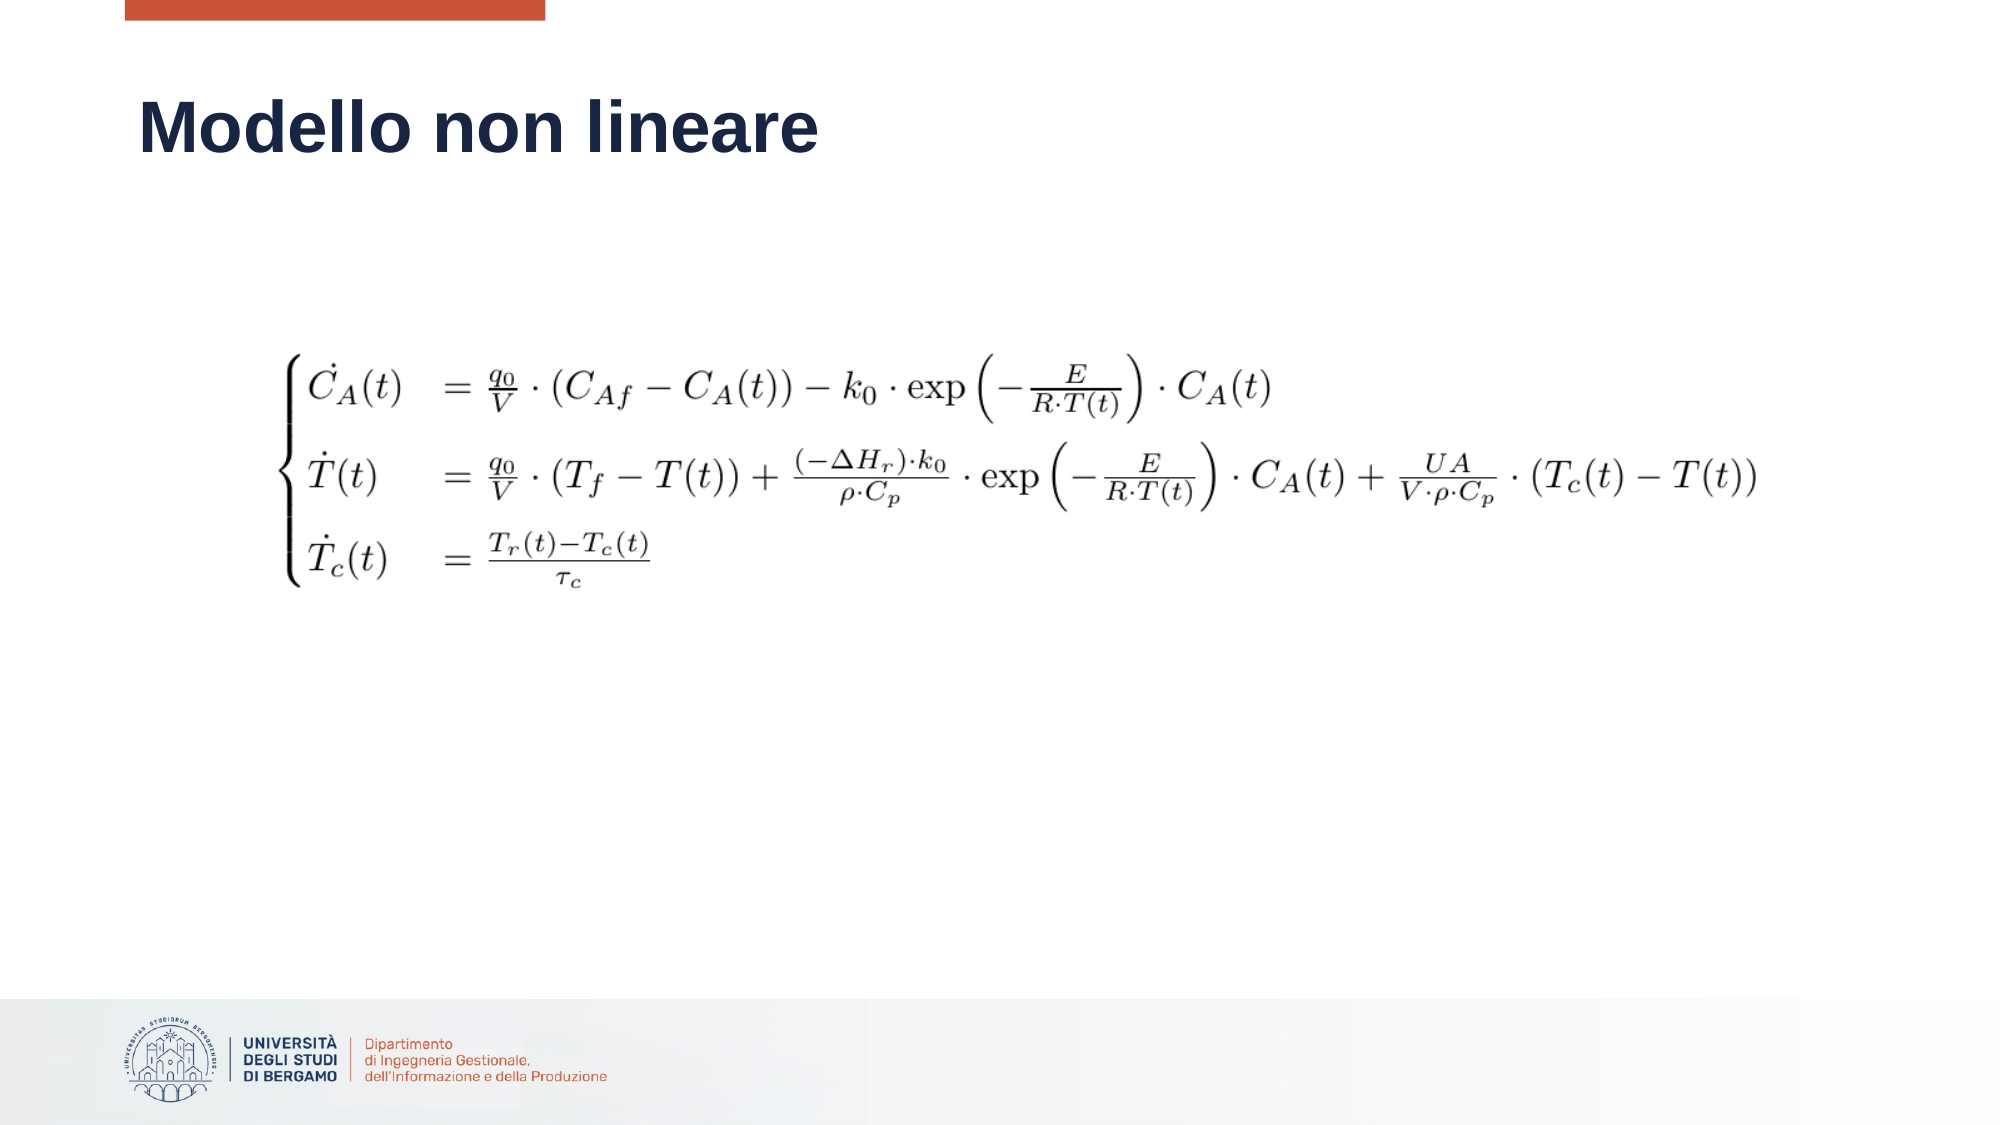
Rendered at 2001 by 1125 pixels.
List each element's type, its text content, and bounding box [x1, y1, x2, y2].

title Modello non lineare [138, 79, 934, 168]
picture [274, 324, 1771, 598]
picture [0, 999, 2000, 1125]
